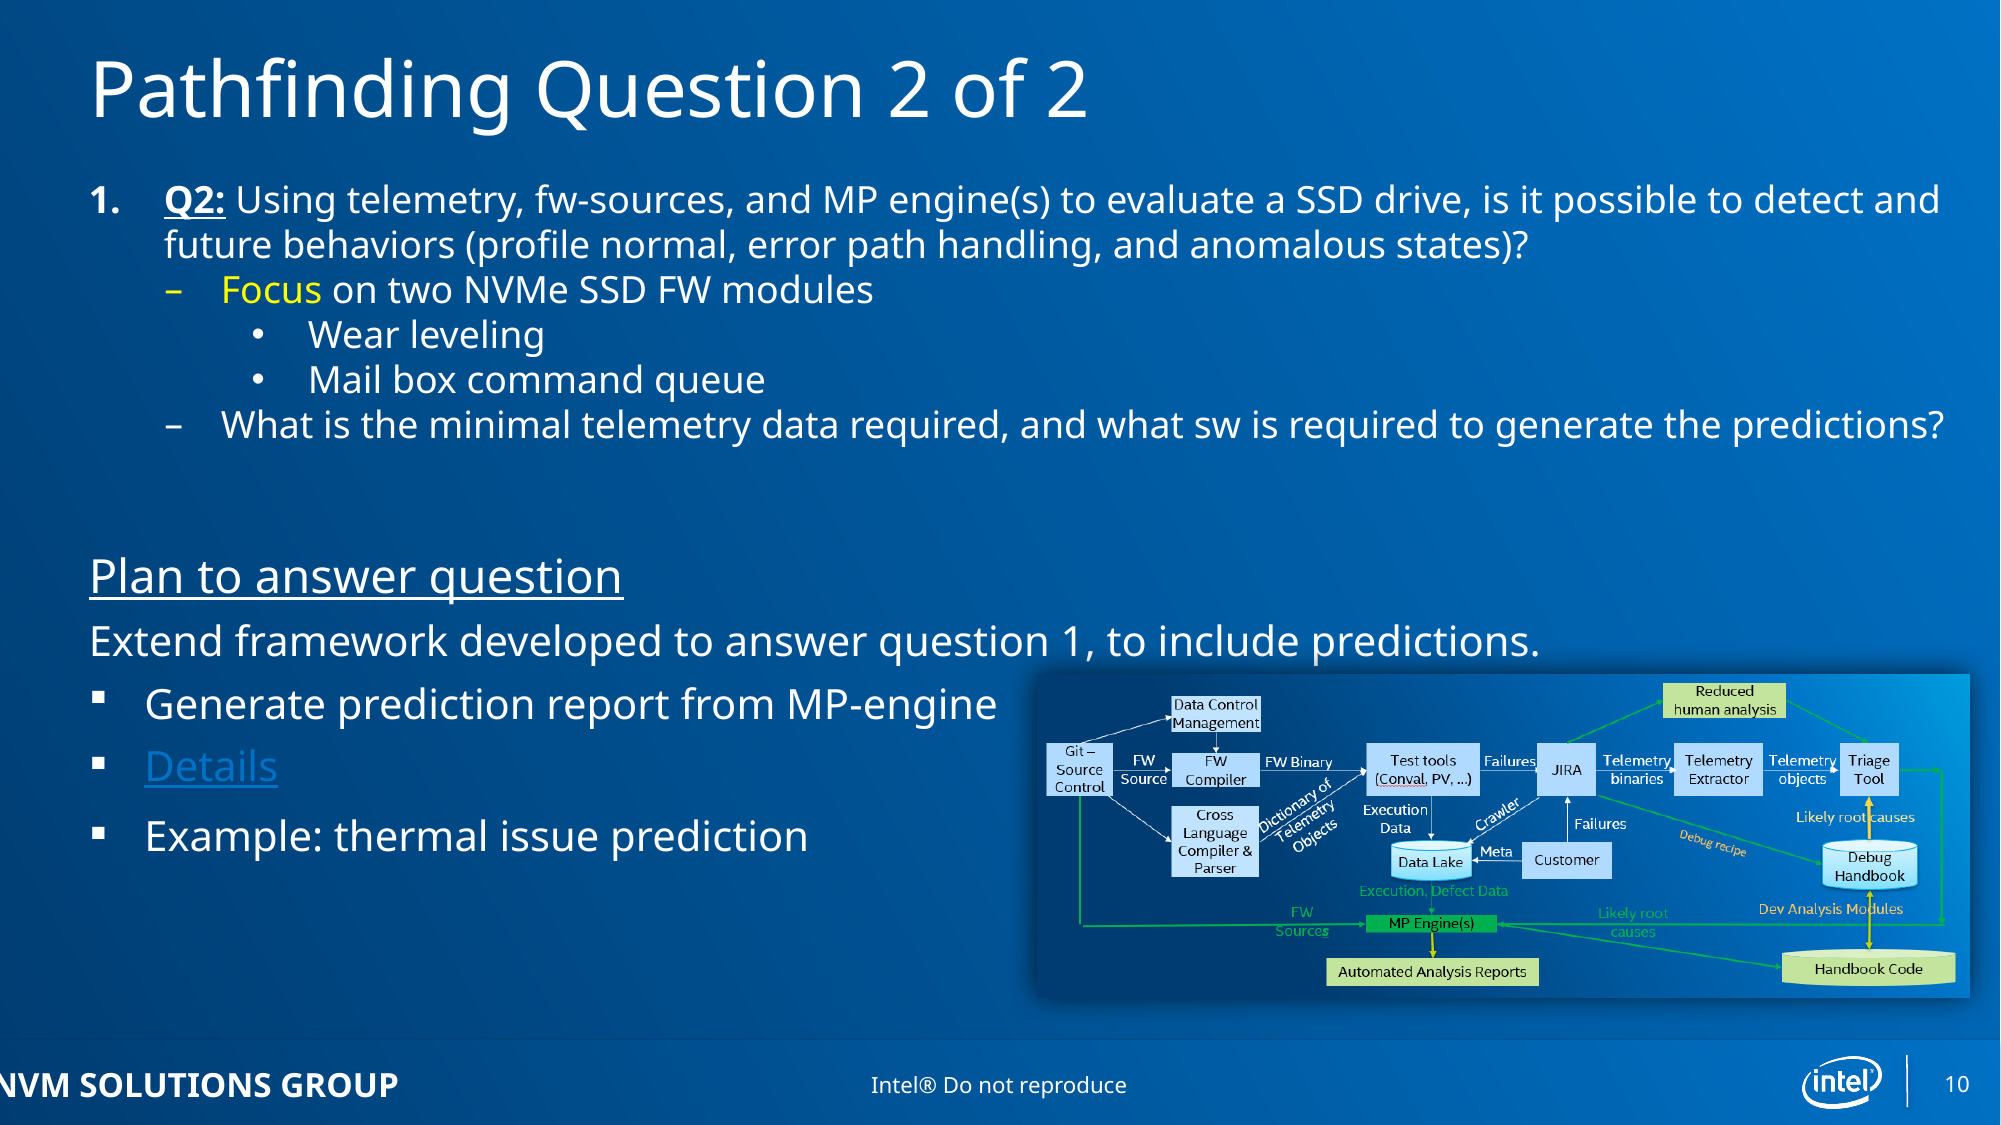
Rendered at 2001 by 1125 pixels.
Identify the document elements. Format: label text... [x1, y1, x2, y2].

list Q2: Using telemetry, fw-sources, and MP engine(s) to evaluate a SSD drive, is it possible to detect and future behaviors (profile normal, error path handling, and anomalous states)? Focus on two NVMe SSD FW modules Wear leveling Mail box command queue What is the minimal telemetry data required, and what sw is required to generate the predictions? Plan to answer question Extend framework developed to answer question 1, to include predictions. Generate prediction report from MP-engine Details Example: thermal issue prediction [88, 175, 2000, 1031]
picture [1036, 673, 1970, 998]
title Pathfinding Question 2 of 2 [89, 39, 1890, 175]
slide_number 10 [1503, 1055, 1970, 1116]
